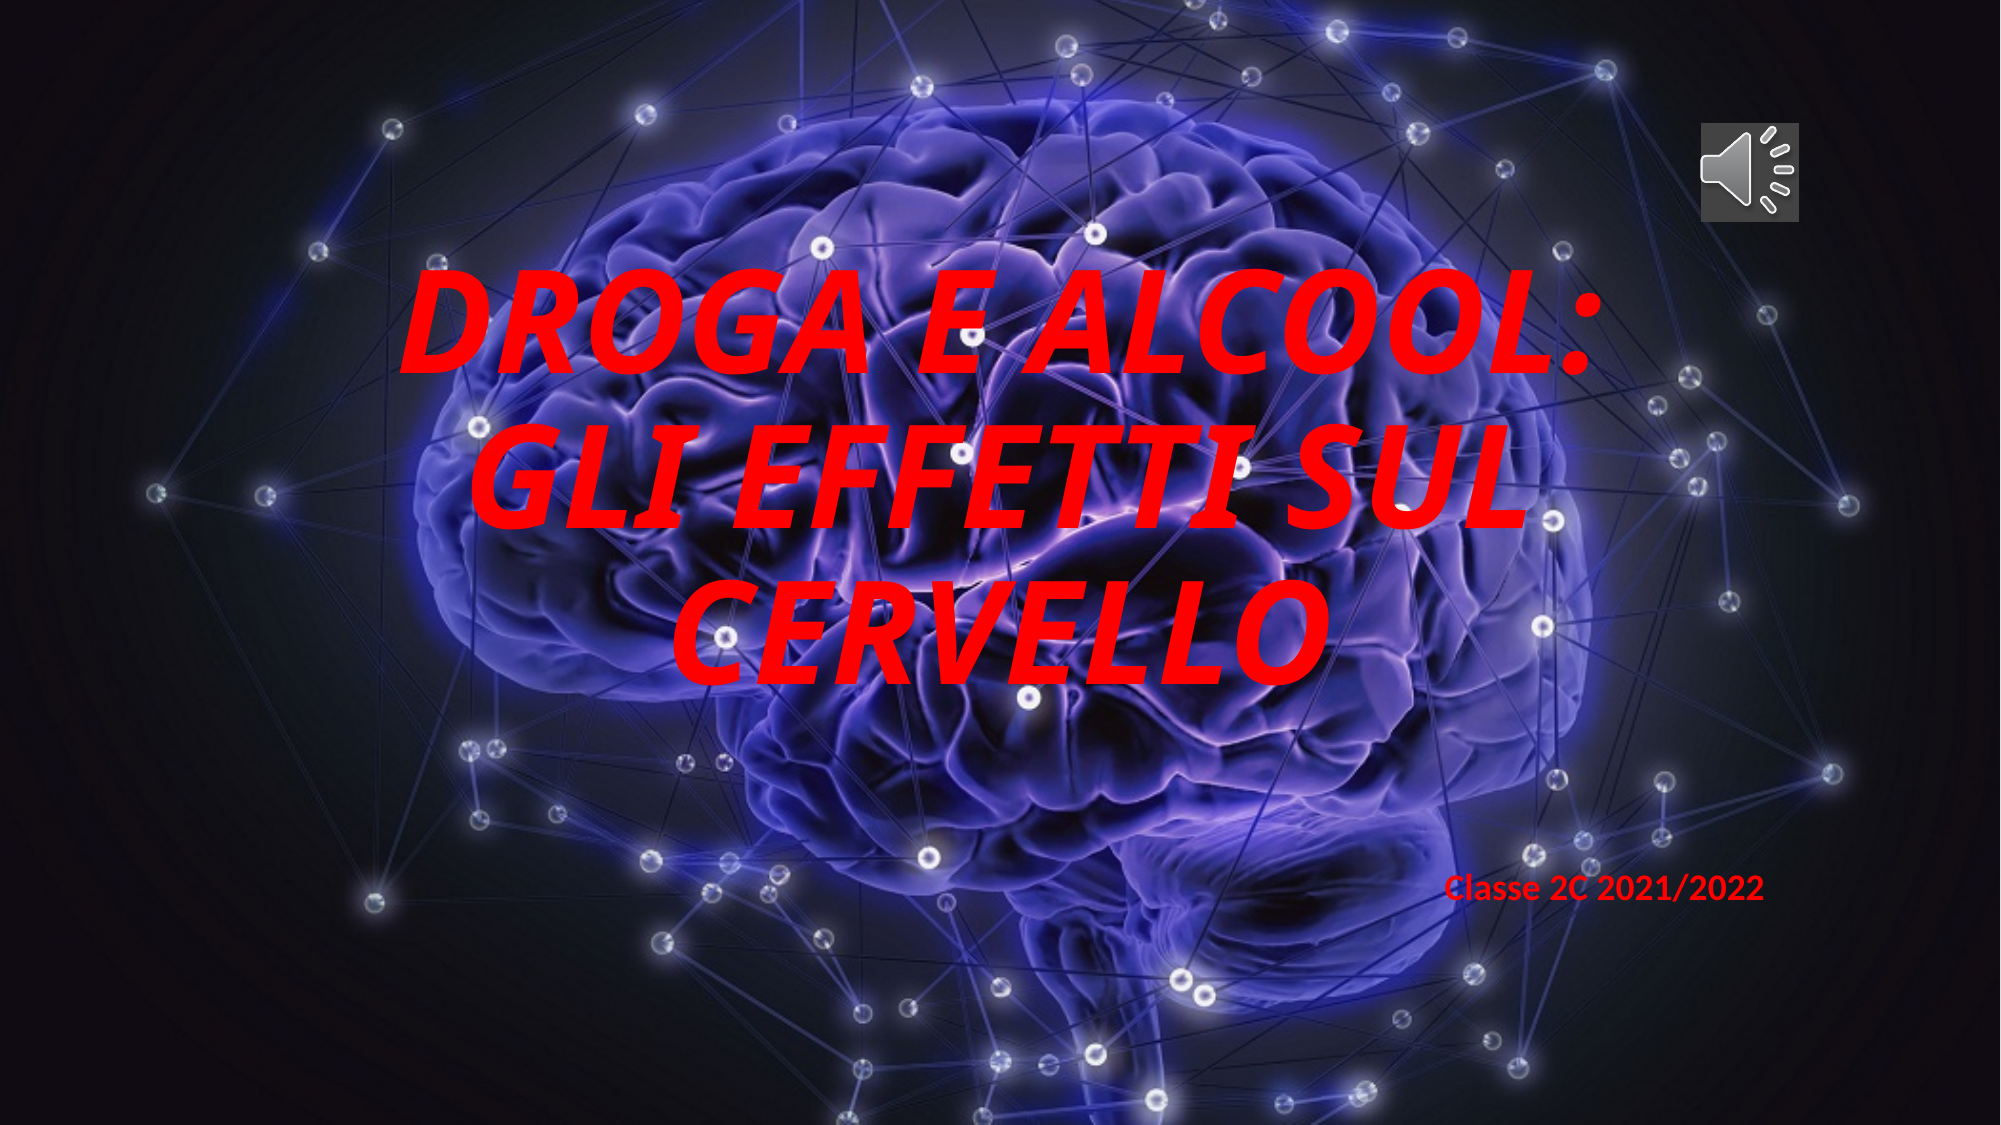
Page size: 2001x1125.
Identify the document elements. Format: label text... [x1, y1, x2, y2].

subtitle [249, 614, 1750, 886]
title DROGA E ALCOOL: GLI EFFETTI SUL CERVELLO [249, 238, 1750, 614]
text_box Classe 2C 2021/2022 [1429, 855, 2000, 916]
picture [0, 0, 2001, 1125]
